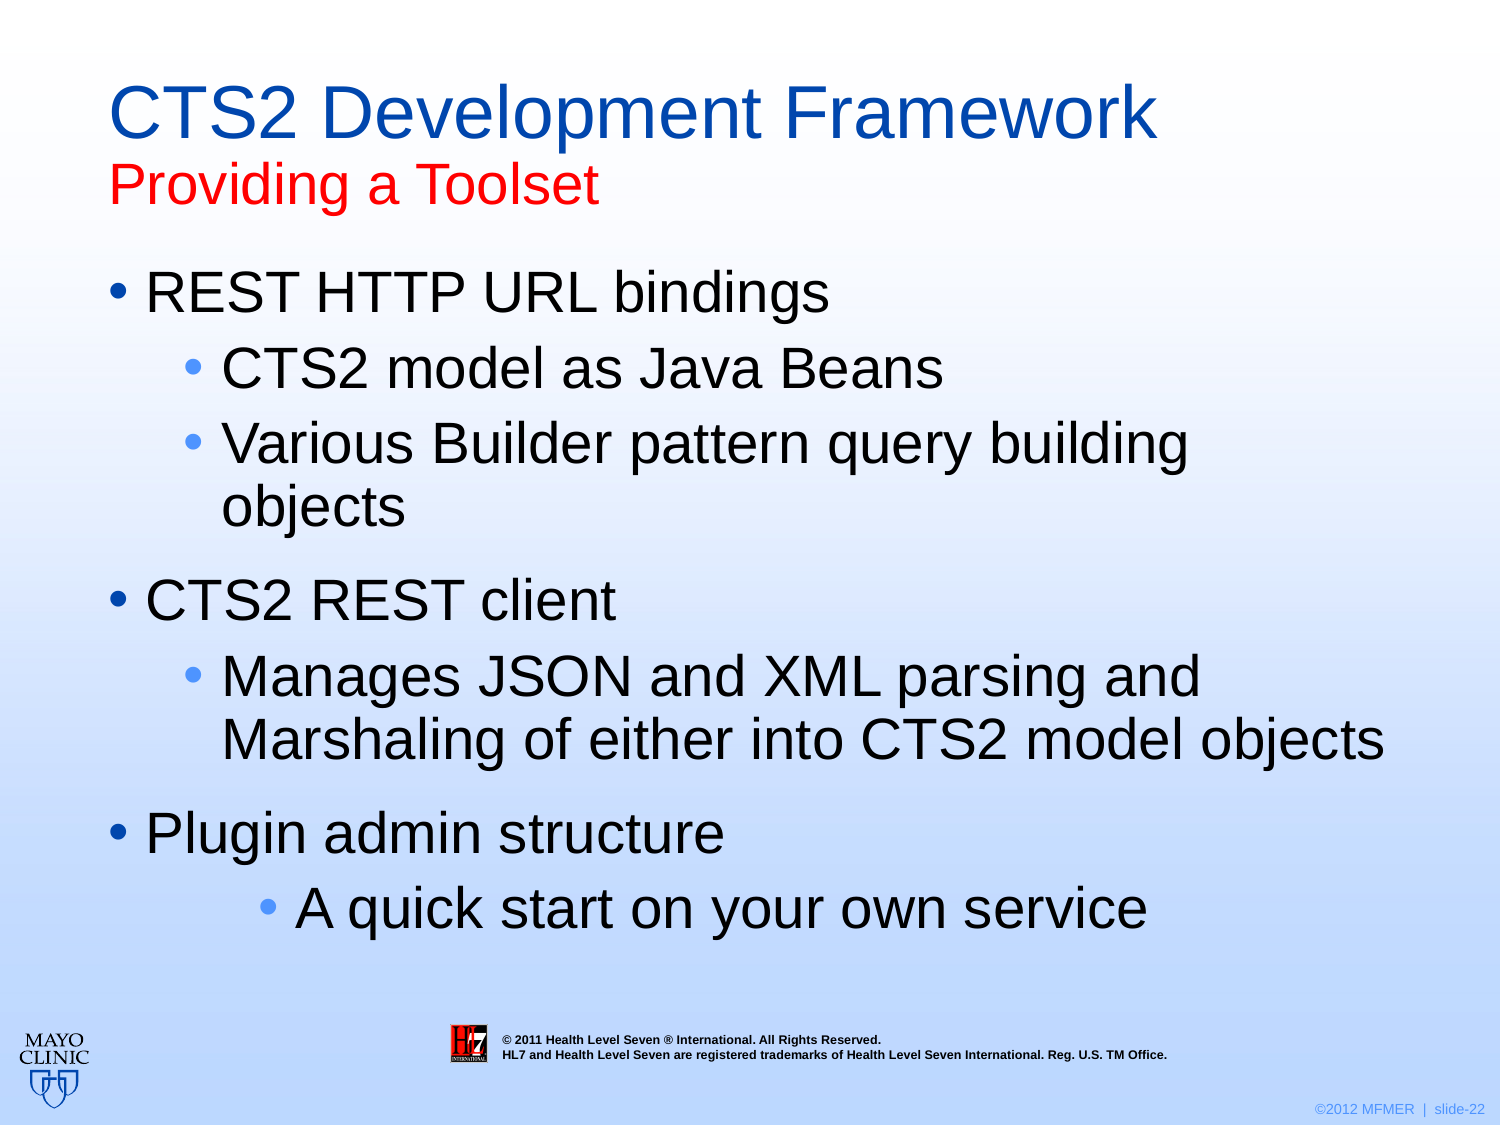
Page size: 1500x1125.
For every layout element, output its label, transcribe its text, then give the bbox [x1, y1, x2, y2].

list REST HTTP URL bindings CTS2 model as Java Beans Various Builder pattern query building objects CTS2 REST client Manages JSON and XML parsing and Marshaling of either into CTS2 model objects Plugin admin structure A quick start on your own service [108, 224, 1392, 1013]
title CTS2 Development Framework Providing a Toolset [108, 0, 1392, 224]
picture [0, 0, 1500, 1125]
